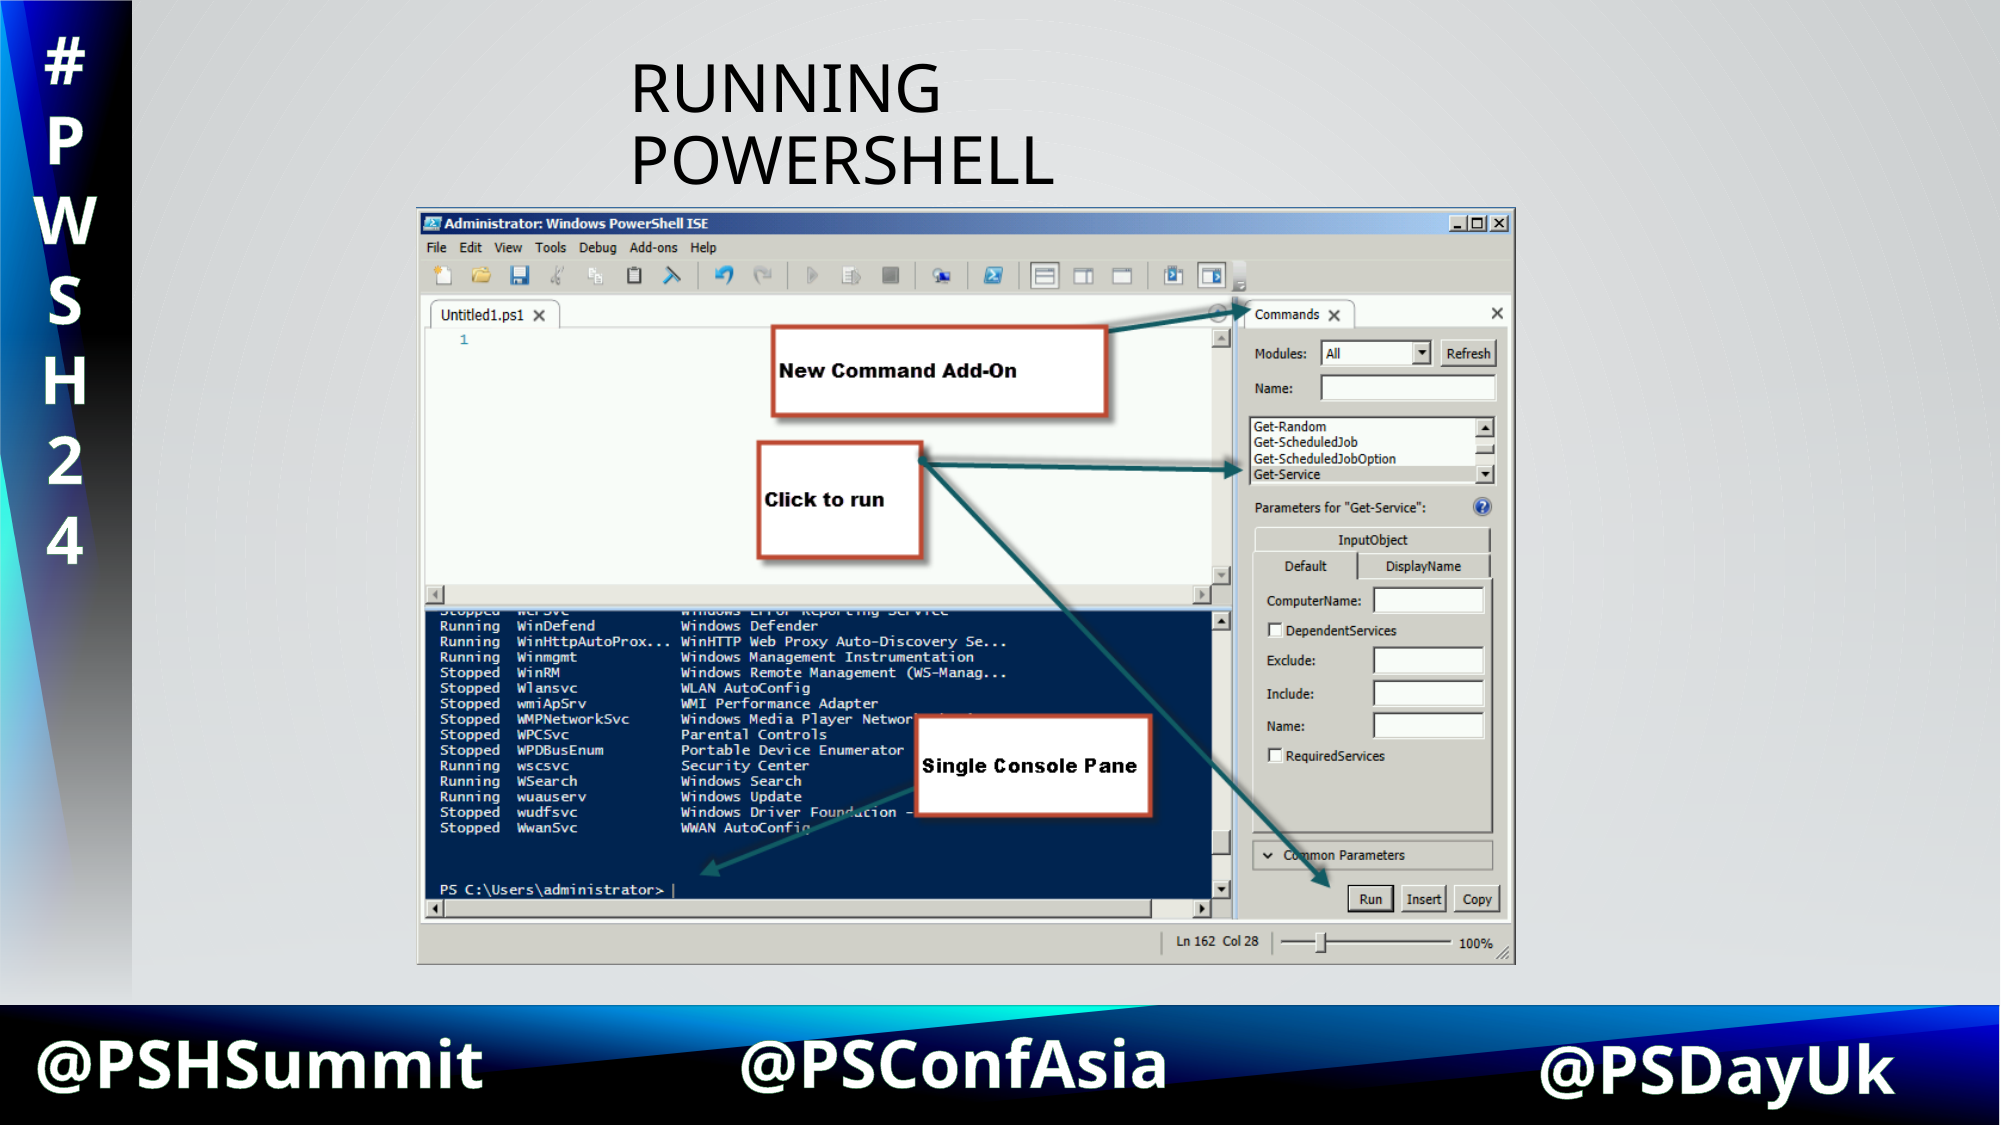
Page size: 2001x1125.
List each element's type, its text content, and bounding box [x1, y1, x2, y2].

picture [0, 1005, 1999, 1125]
picture [56, 384, 74, 396]
picture [1, 2, 132, 396]
text_box Running PowerShell [615, 47, 1385, 142]
picture [416, 207, 1516, 965]
